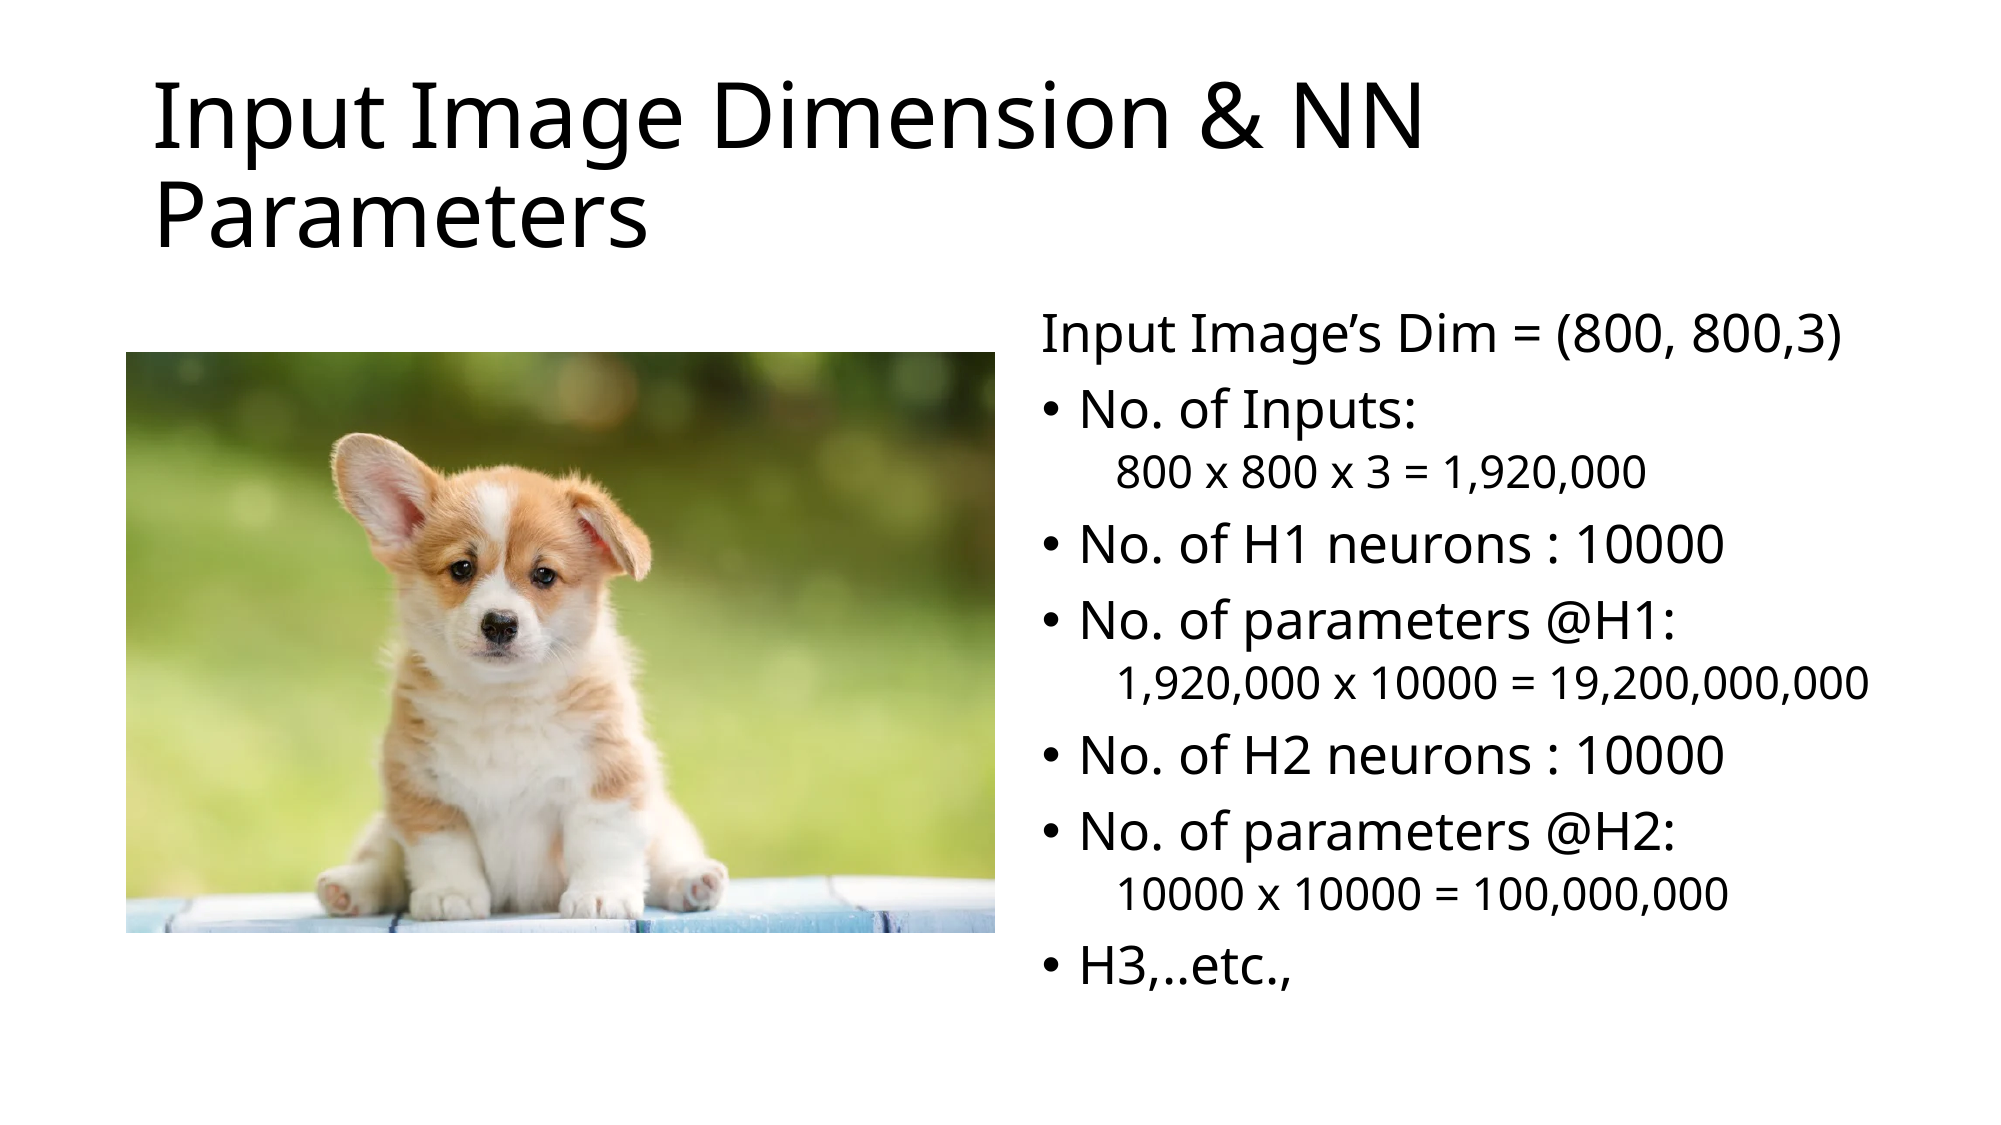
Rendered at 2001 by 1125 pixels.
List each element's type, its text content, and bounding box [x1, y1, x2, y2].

list Input Image’s Dim = (800, 800,3) No. of Inputs: 800 x 800 x 3 = 1,920,000 No. of H1 neurons : 10000 No. of parameters @H1: 1,920,000 x 10000 = 19,200,000,000 No. of H2 neurons : 10000 No. of parameters @H2: 10000 x 10000 = 100,000,000 H3,..etc., [1026, 299, 1923, 1014]
title Input Image Dimension & NN Parameters [137, 59, 1863, 278]
picture [125, 352, 996, 933]
